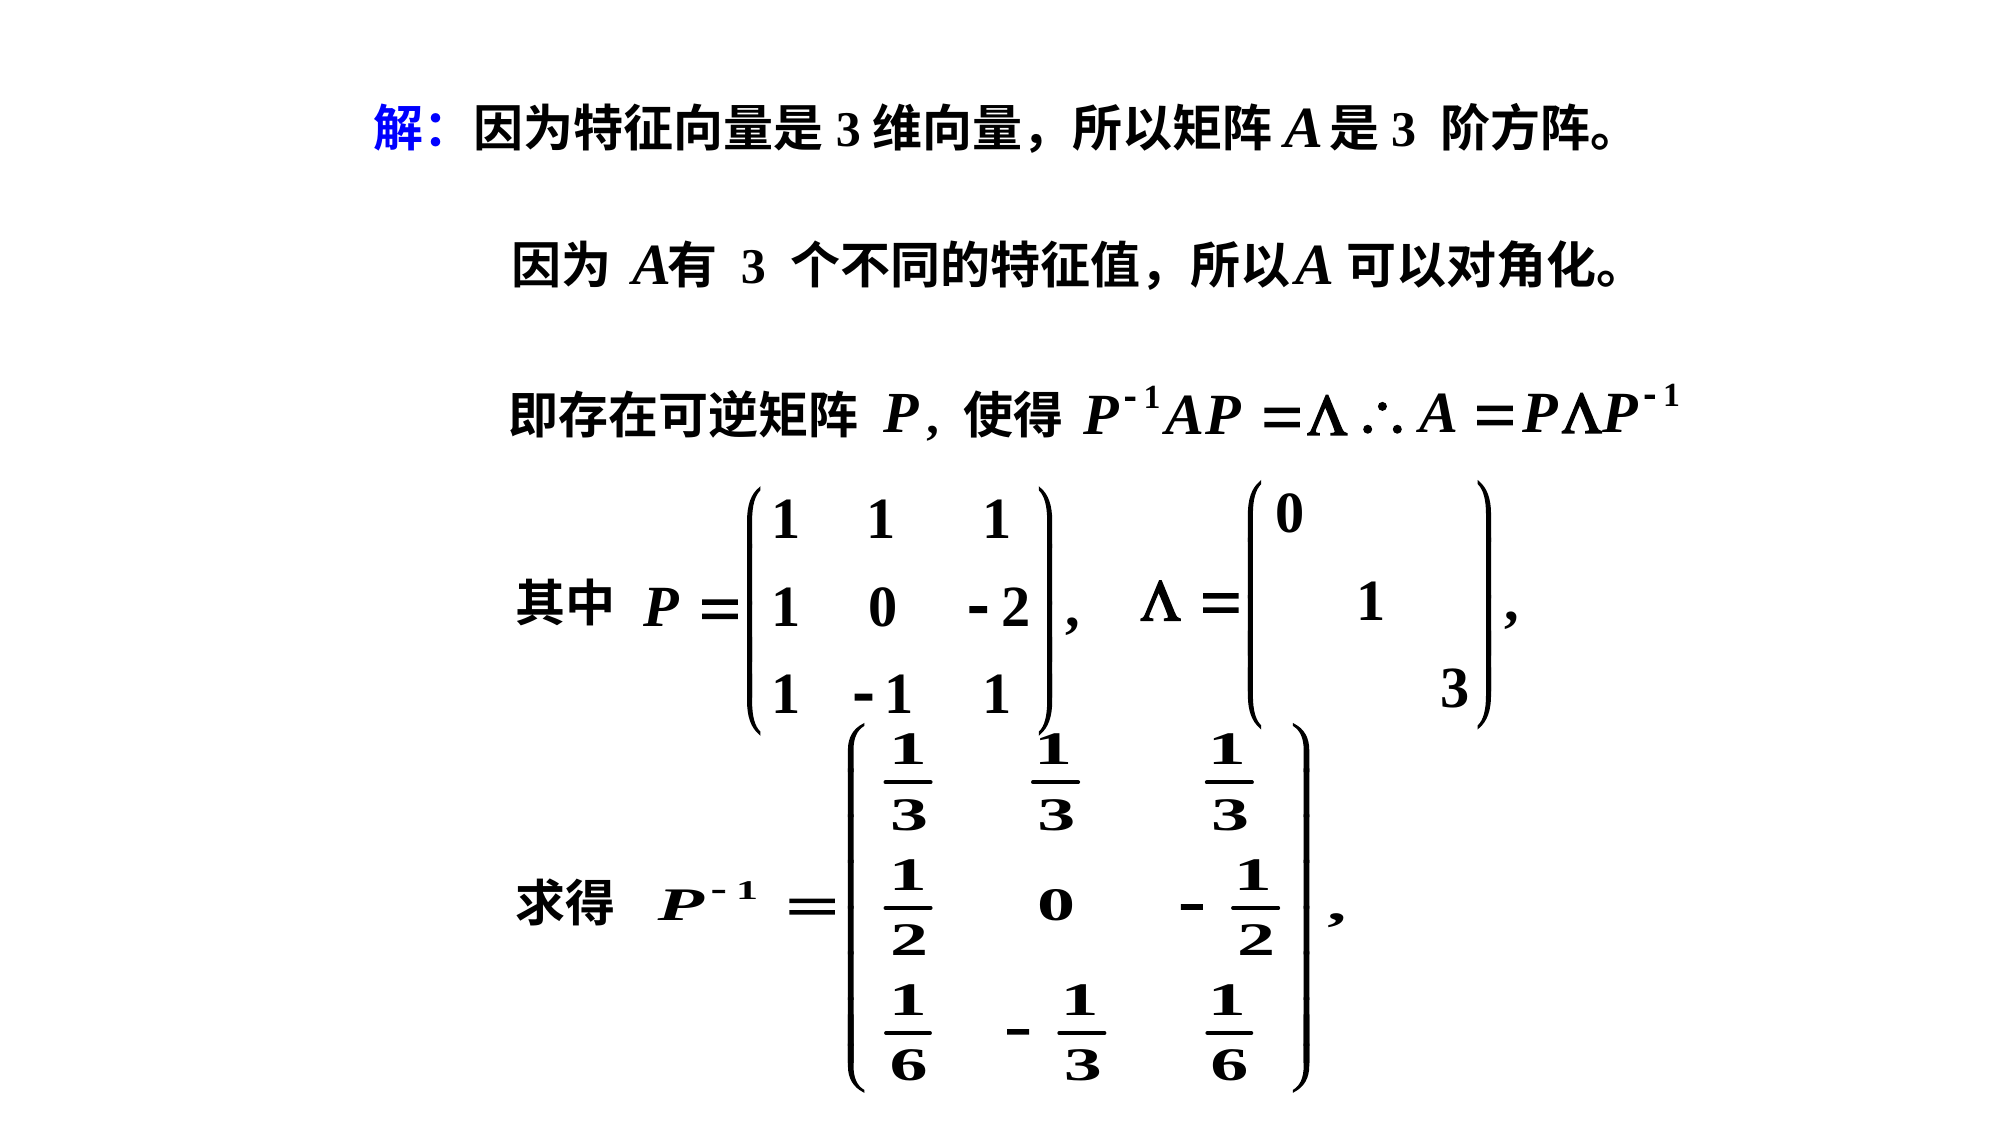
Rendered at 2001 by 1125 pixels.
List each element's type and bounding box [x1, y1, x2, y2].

text_box [499, 376, 1355, 452]
text_box [376, 88, 1638, 165]
text_box [499, 476, 1523, 740]
text_box [496, 226, 1662, 302]
text_box [1362, 374, 1683, 438]
text_box [499, 720, 1350, 1096]
